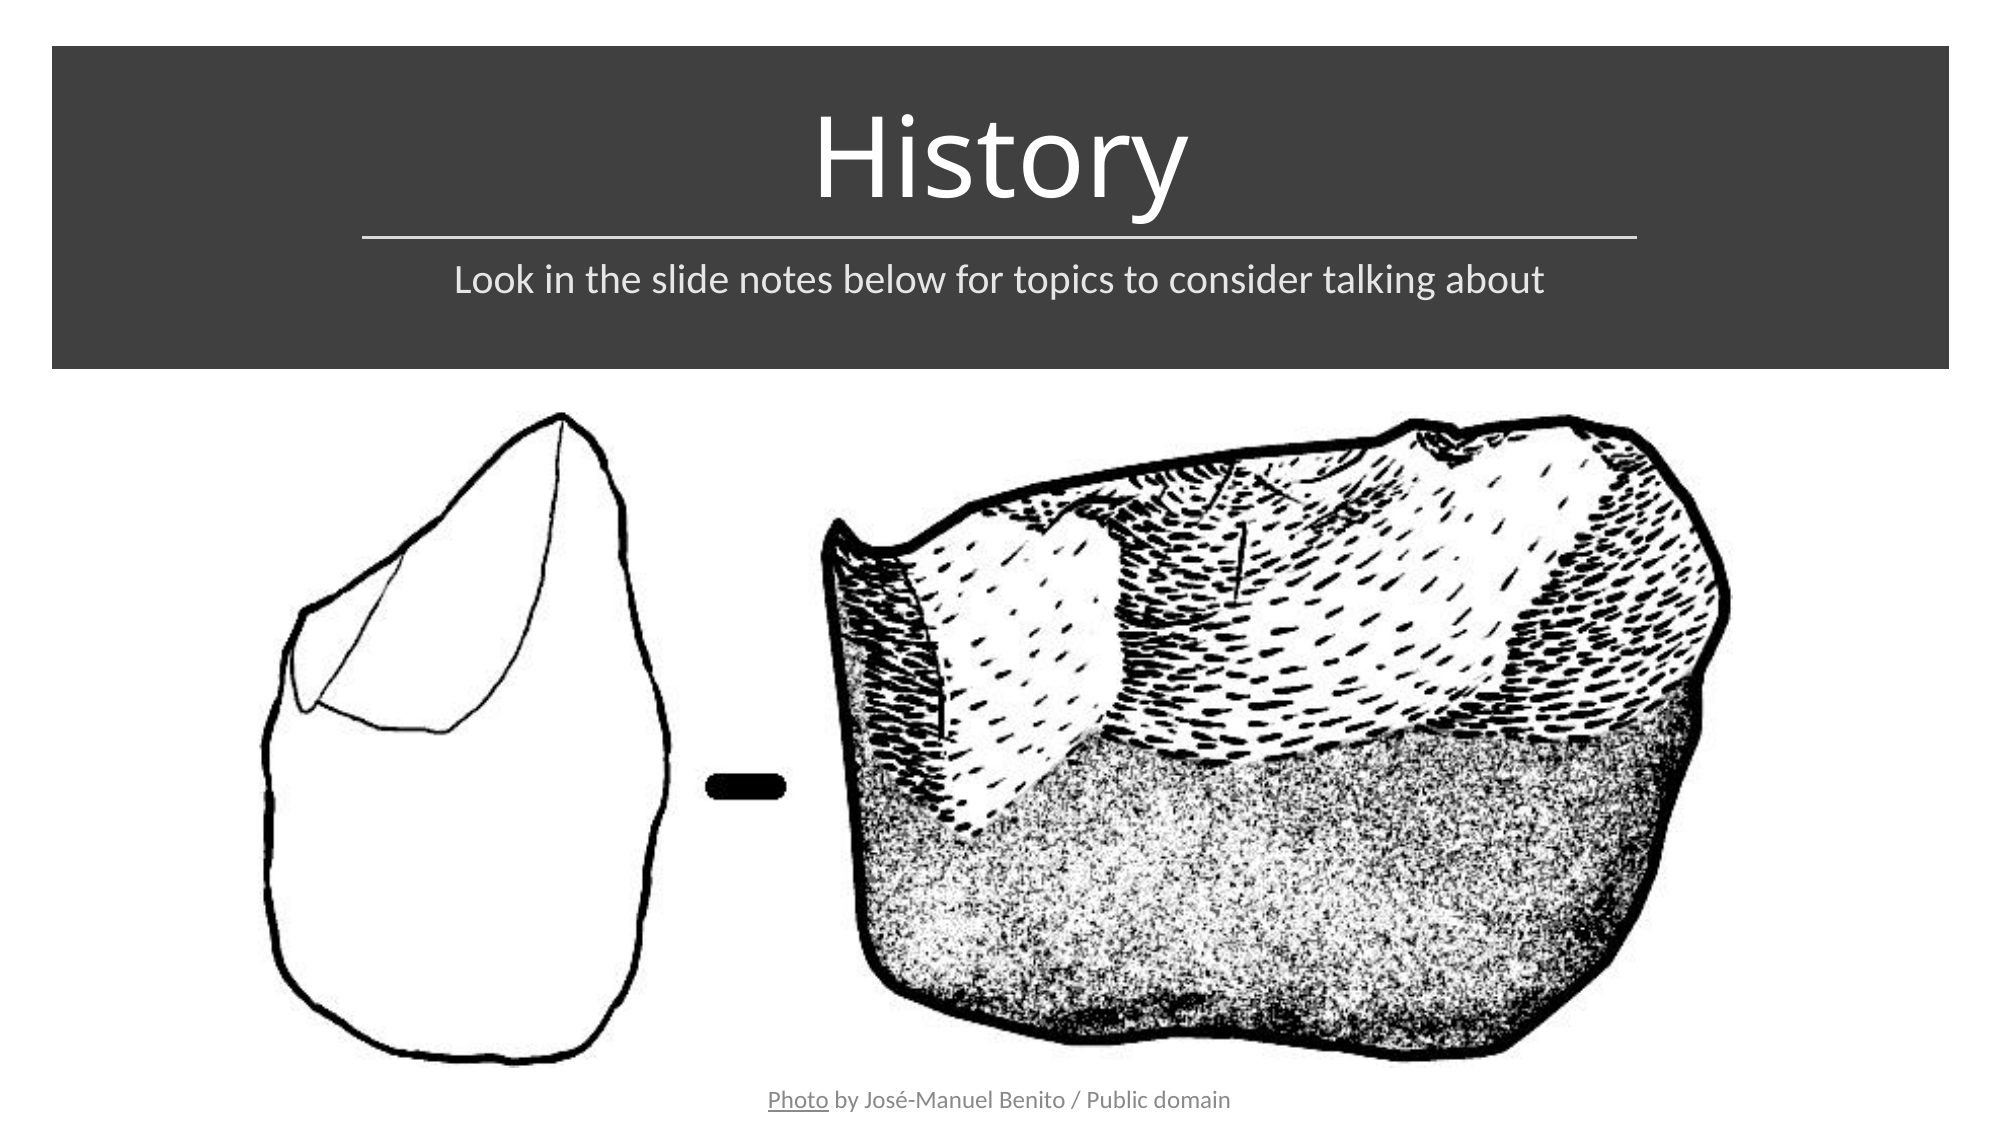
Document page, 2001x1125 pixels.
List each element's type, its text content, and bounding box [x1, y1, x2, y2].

title History [86, 76, 1914, 230]
text_box [61, 55, 1939, 360]
list Look in the slide notes below for topics to consider talking about [249, 250, 1750, 320]
footer Photo by José-Manuel Benito / Public domain [662, 1069, 1338, 1125]
picture [258, 411, 1733, 1068]
